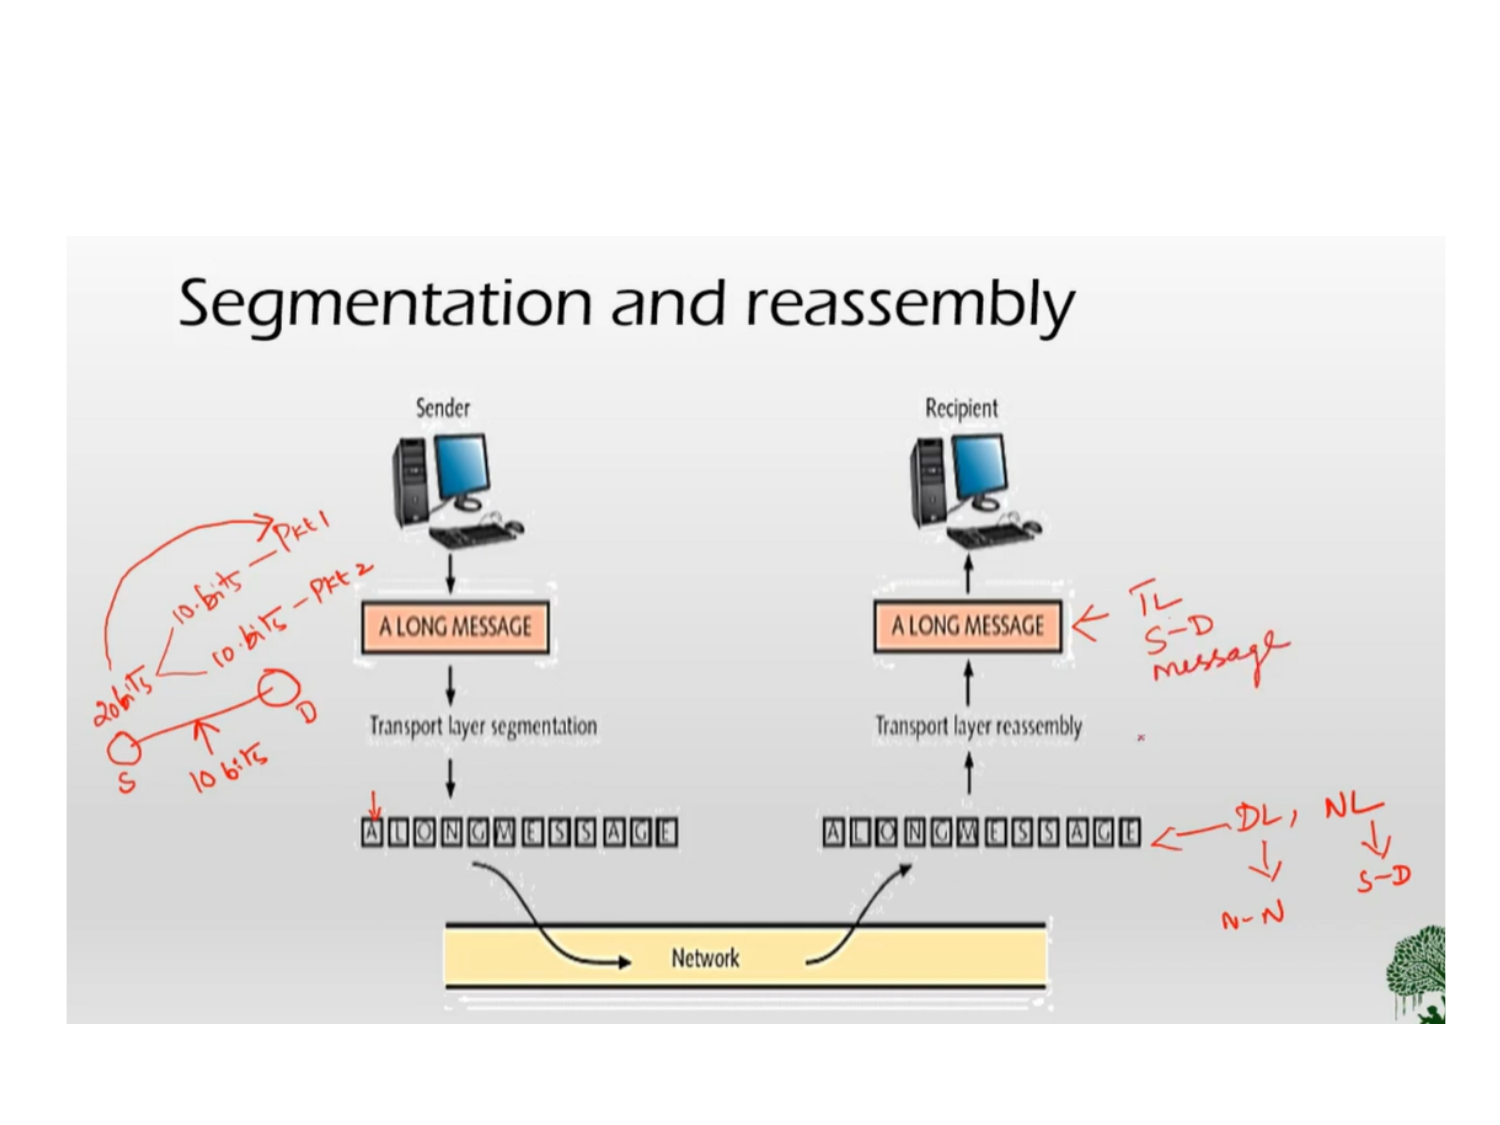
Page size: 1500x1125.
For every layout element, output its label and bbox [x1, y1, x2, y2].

picture [54, 236, 1446, 1025]
